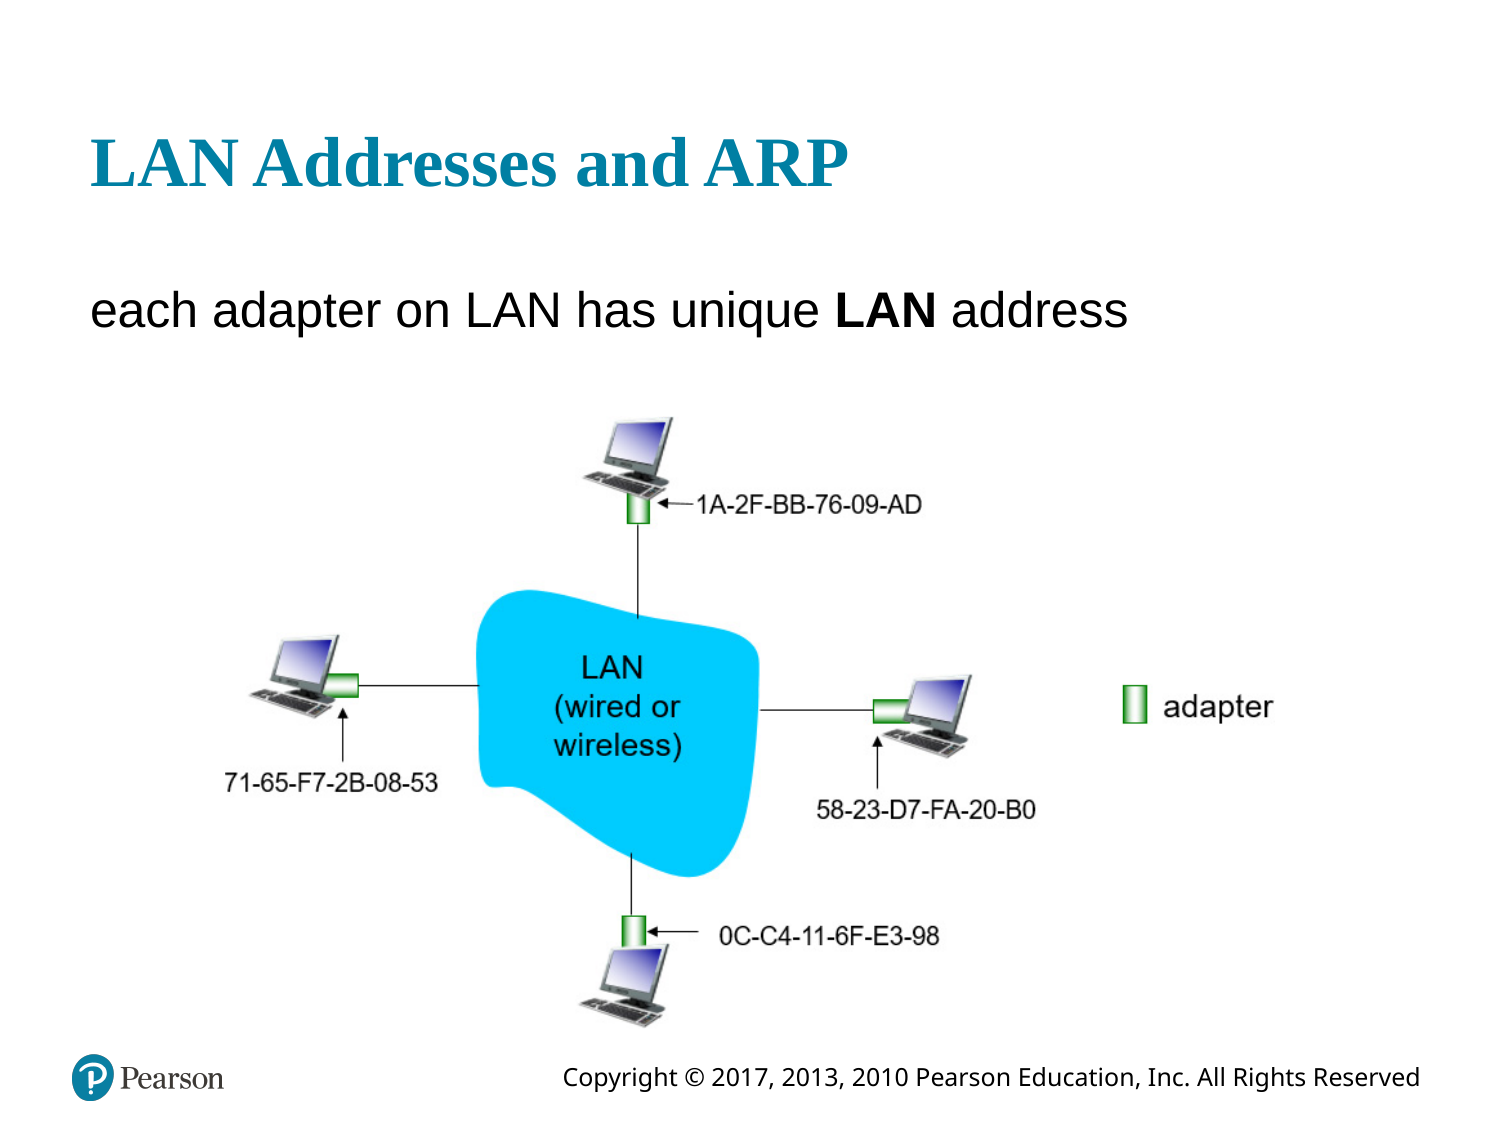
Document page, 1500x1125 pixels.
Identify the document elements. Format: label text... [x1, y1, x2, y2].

picture [225, 415, 1275, 1029]
picture [72, 1054, 88, 1070]
picture [80, 1063, 106, 1088]
picture [72, 1087, 83, 1101]
list each adapter on LAN has unique LAN address [75, 262, 1425, 344]
title LAN Addresses and A R P [75, 35, 1425, 216]
picture [98, 1054, 224, 1101]
